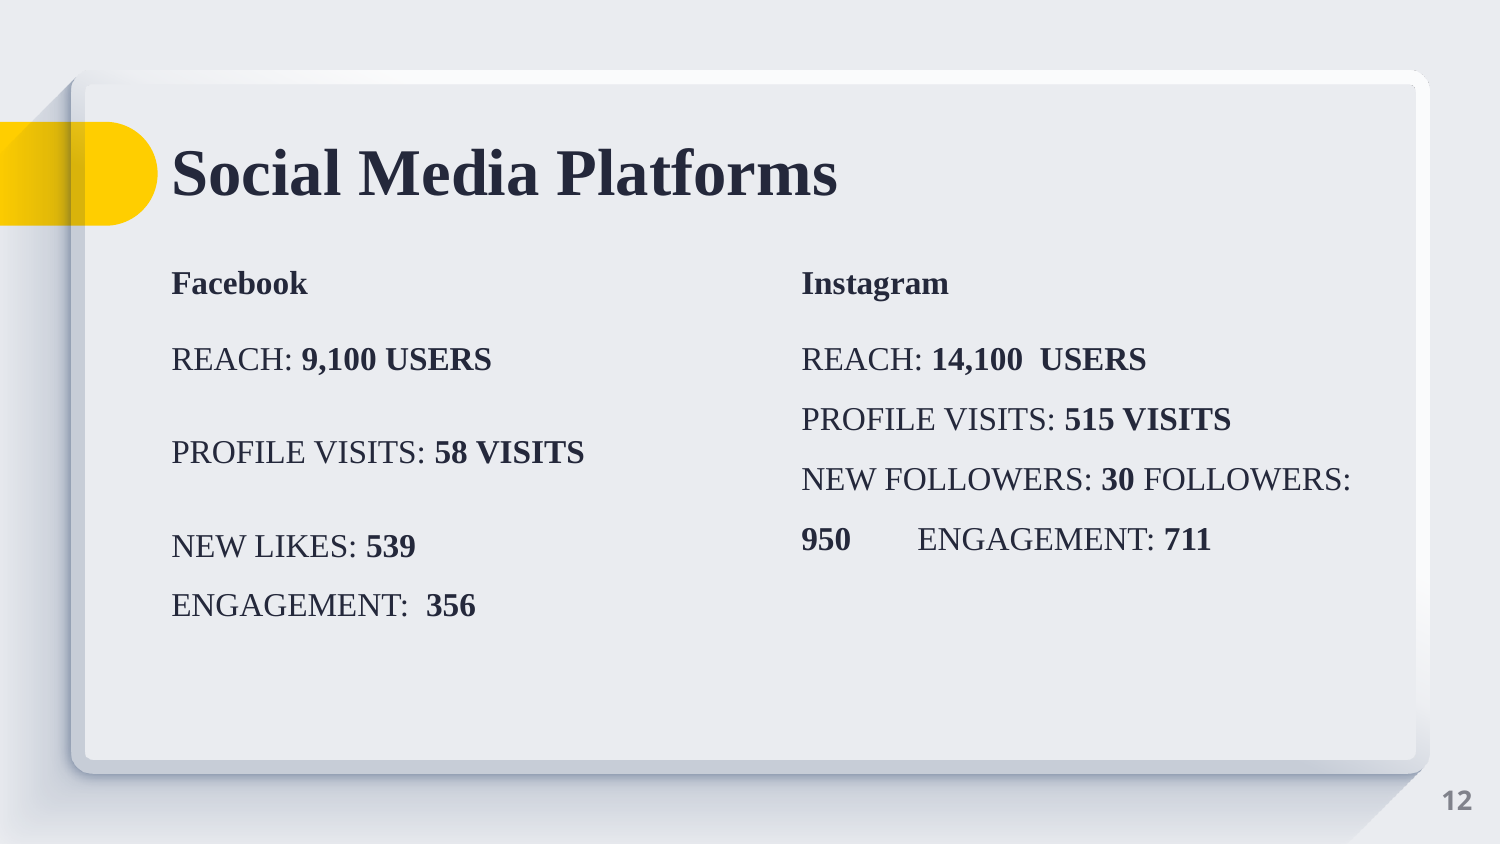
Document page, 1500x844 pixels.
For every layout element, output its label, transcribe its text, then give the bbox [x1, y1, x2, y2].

slide_number 12 [1414, 759, 1500, 844]
list Facebook REACH: 9,100 USERS PROFILE VISITS: 58 VISITS NEW LIKES: 539 ENGAGEMENT: 356 [171, 240, 724, 717]
list Instagram REACH: 14,100 USERS PROFILE VISITS: 515 VISITS NEW FOLLOWERS: 30 FOLLOWERS: 950 ENGAGEMENT: 711 [801, 240, 1354, 717]
picture [0, 0, 1500, 844]
title Social Media Platforms [171, 121, 1354, 226]
